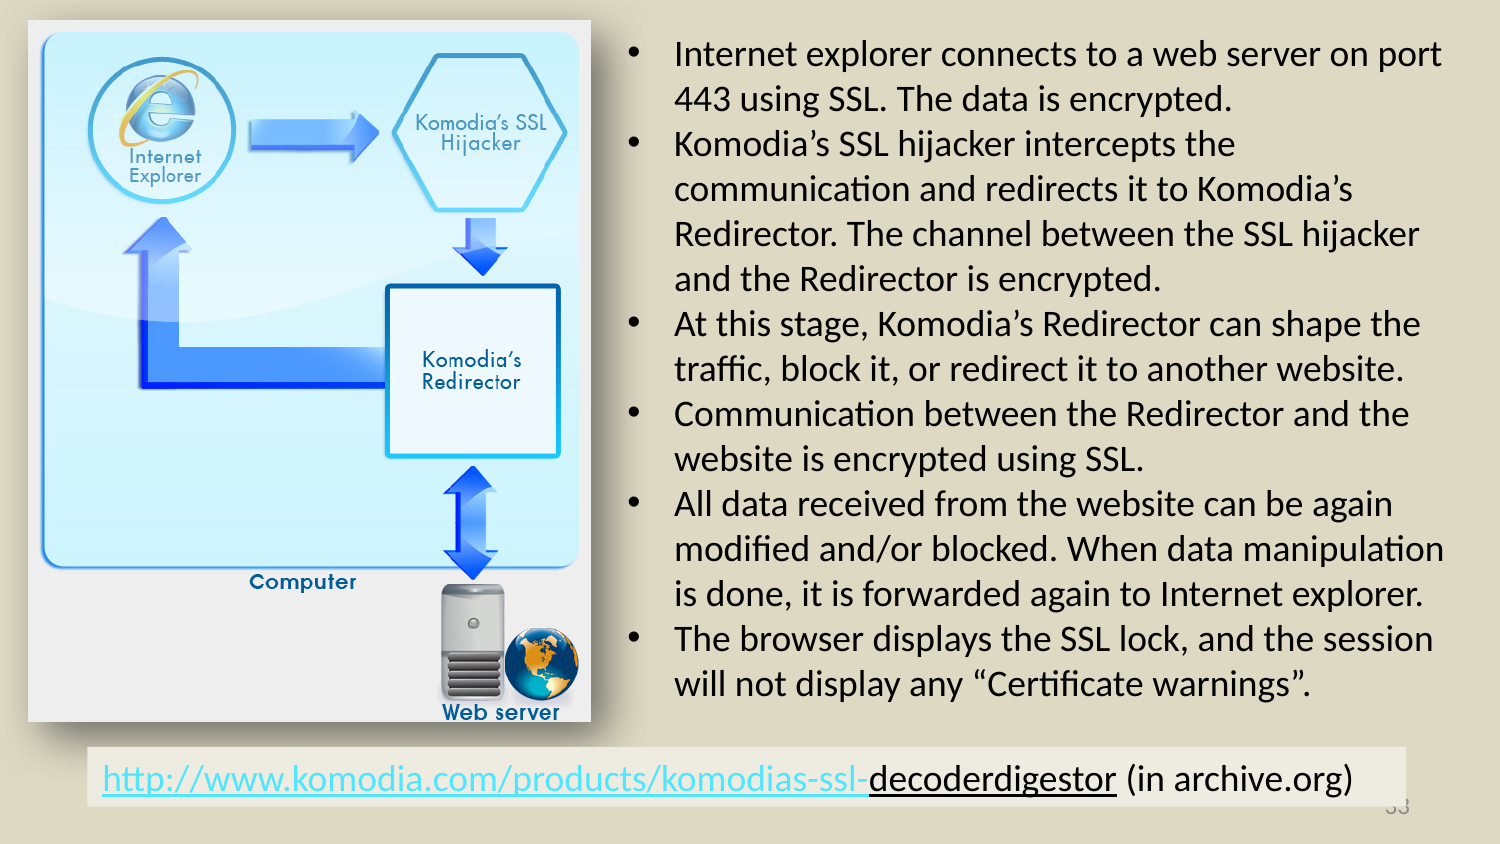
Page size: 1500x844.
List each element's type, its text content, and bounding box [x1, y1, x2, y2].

text_box http://www.komodia.com/products/komodias-ssl-decoderdigestor (in archive.org) [87, 746, 1407, 807]
text_box Internet explorer connects to a web server on port 443 using SSL. The data is encrypted. Komodia’s SSL hijacker intercepts the communication and redirects it to Komodia’s Redirector. The channel between the SSL hijacker and the Redirector is encrypted. At this stage, Komodia’s Redirector can shape the traffic, block it, or redirect it to another website. Communication between the Redirector and the website is encrypted using SSL. All data received from the website can be again modified and/or blocked. When data manipulation is done, it is forwarded again to Internet explorer. The browser displays the SSL lock, and the session will not display any “Certificate warnings”. [612, 21, 1473, 712]
slide_number 32 [1074, 782, 1425, 827]
picture [27, 20, 591, 723]
